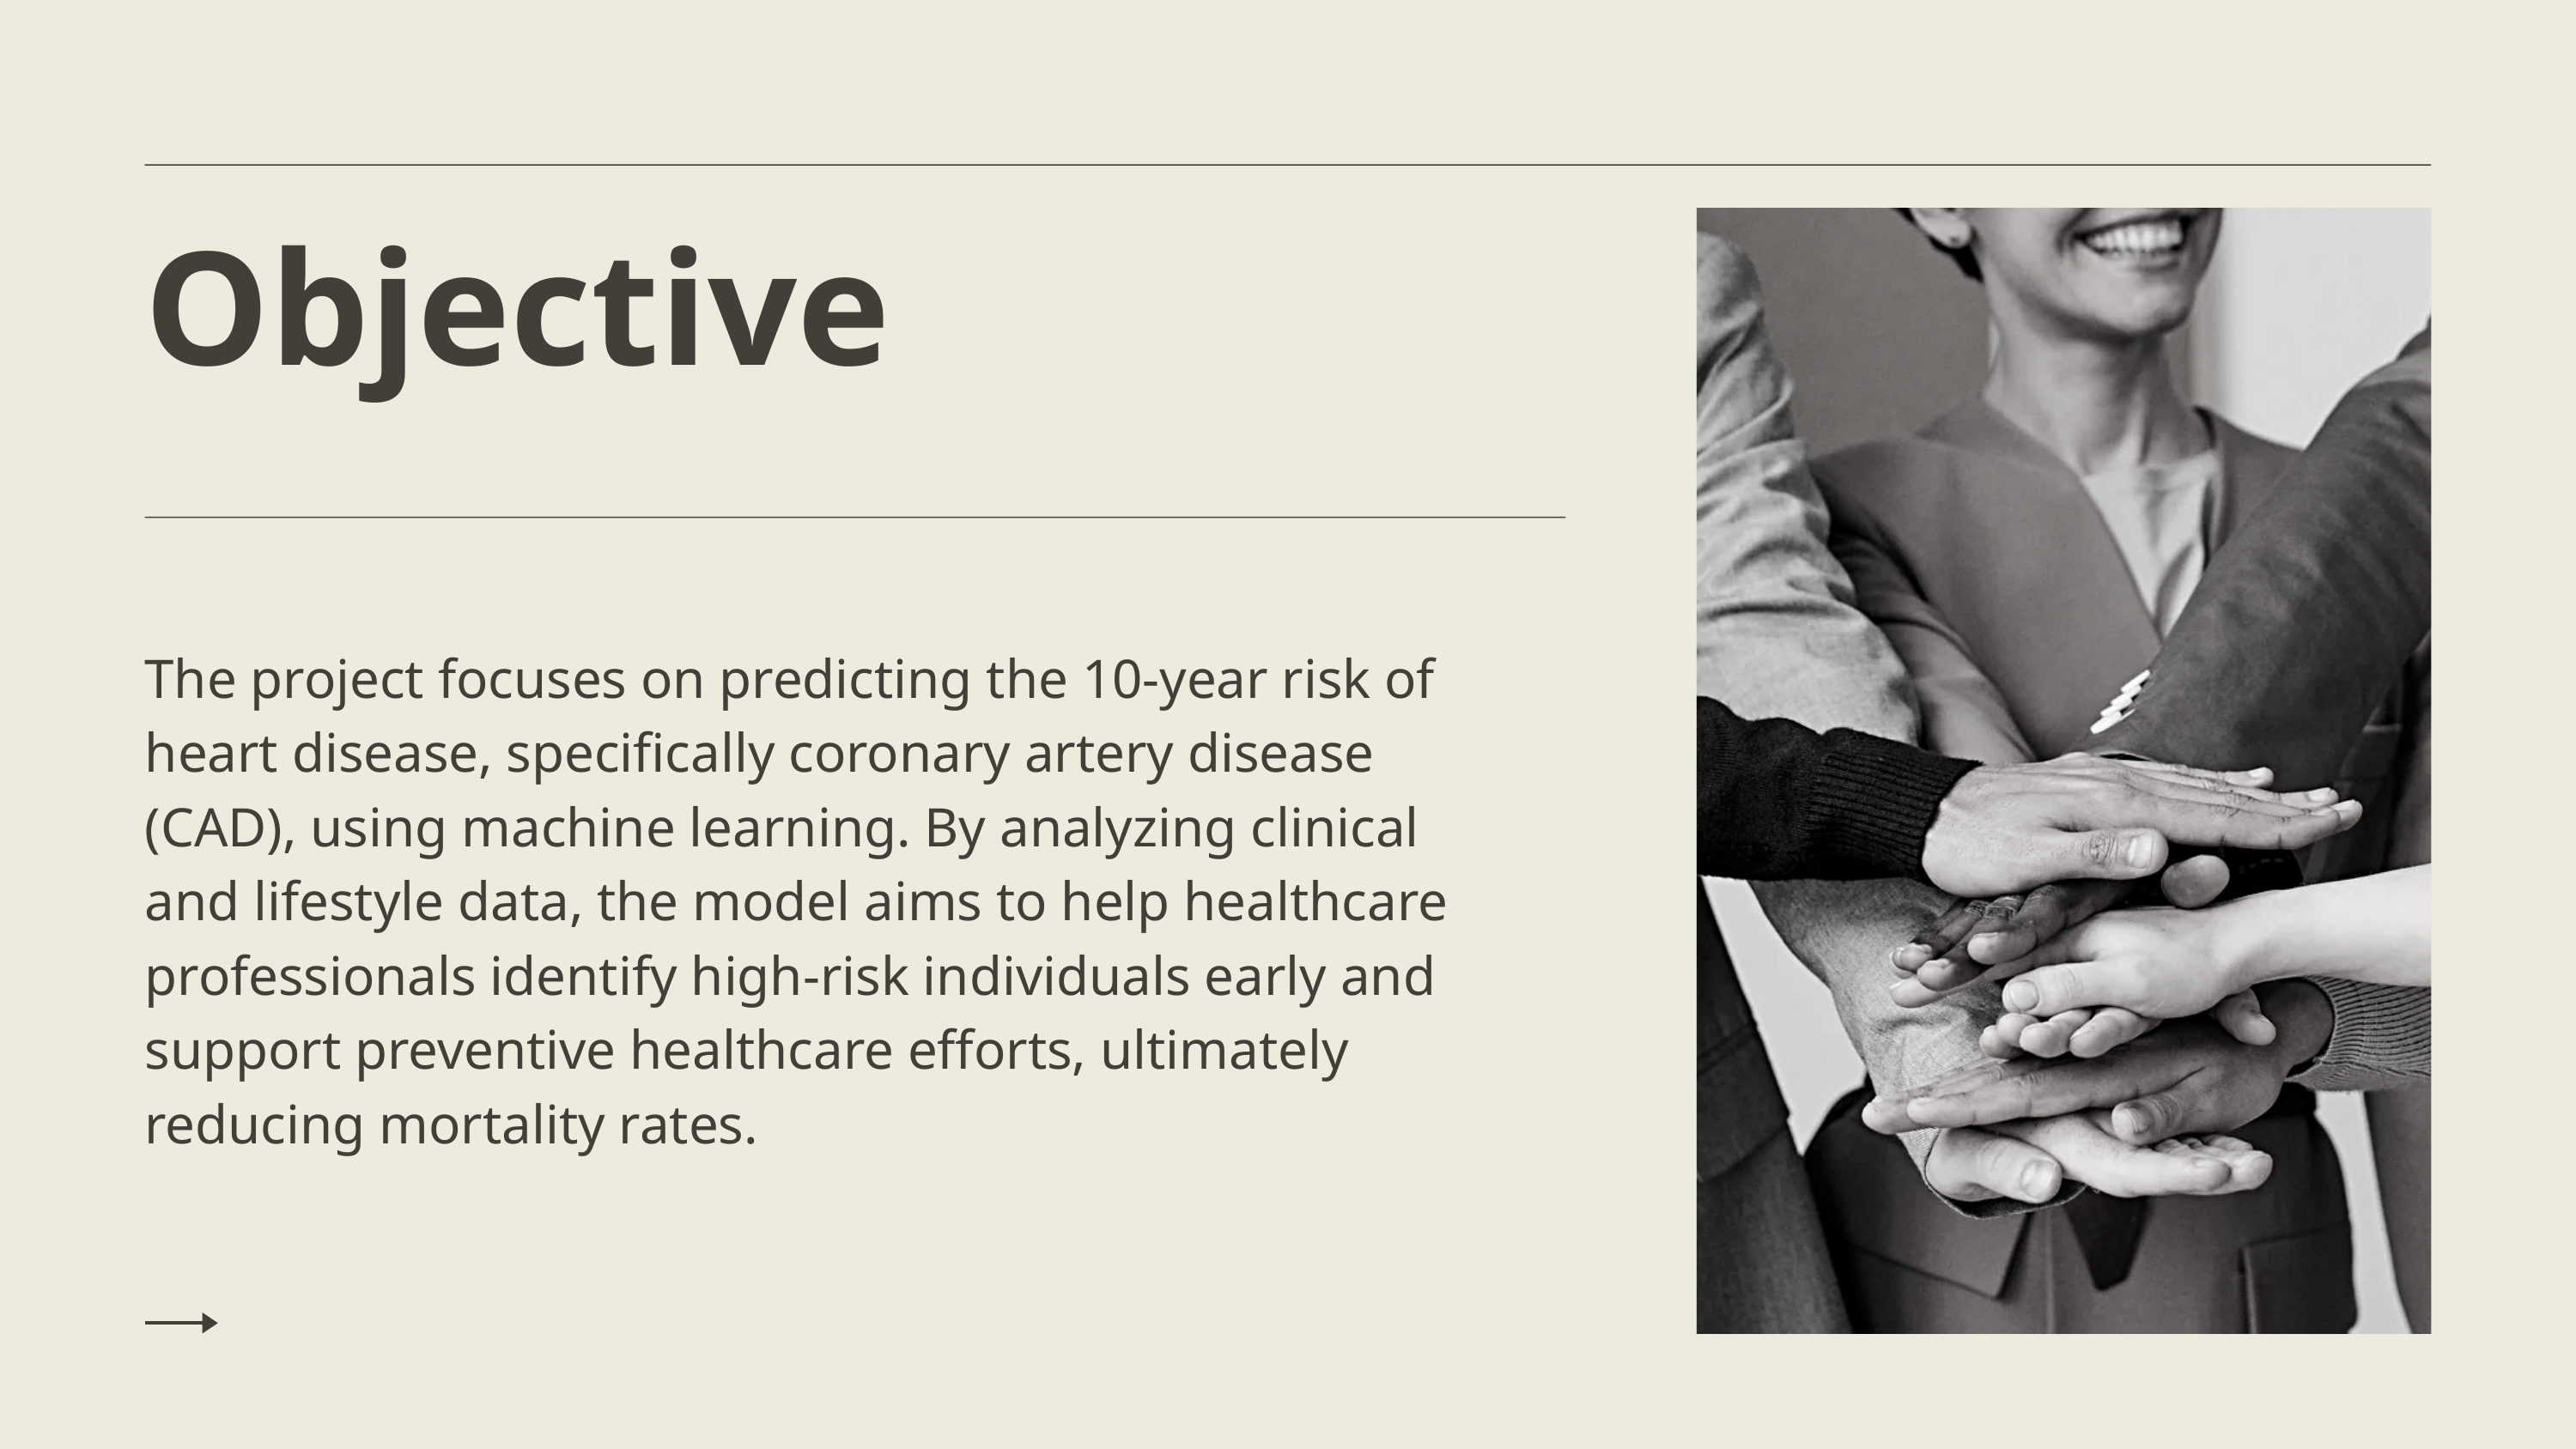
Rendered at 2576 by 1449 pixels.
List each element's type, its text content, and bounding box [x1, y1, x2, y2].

text_box [1696, 208, 2432, 1334]
text_box The project focuses on predicting the 10-year risk of heart disease, specifically coronary artery disease (CAD), using machine learning. By analyzing clinical and lifestyle data, the model aims to help healthcare professionals identify high-risk individuals early and support preventive healthcare efforts, ultimately reducing mortality rates. [144, 634, 1500, 1155]
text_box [144, 1312, 219, 1334]
text_box Objective [144, 208, 1179, 397]
